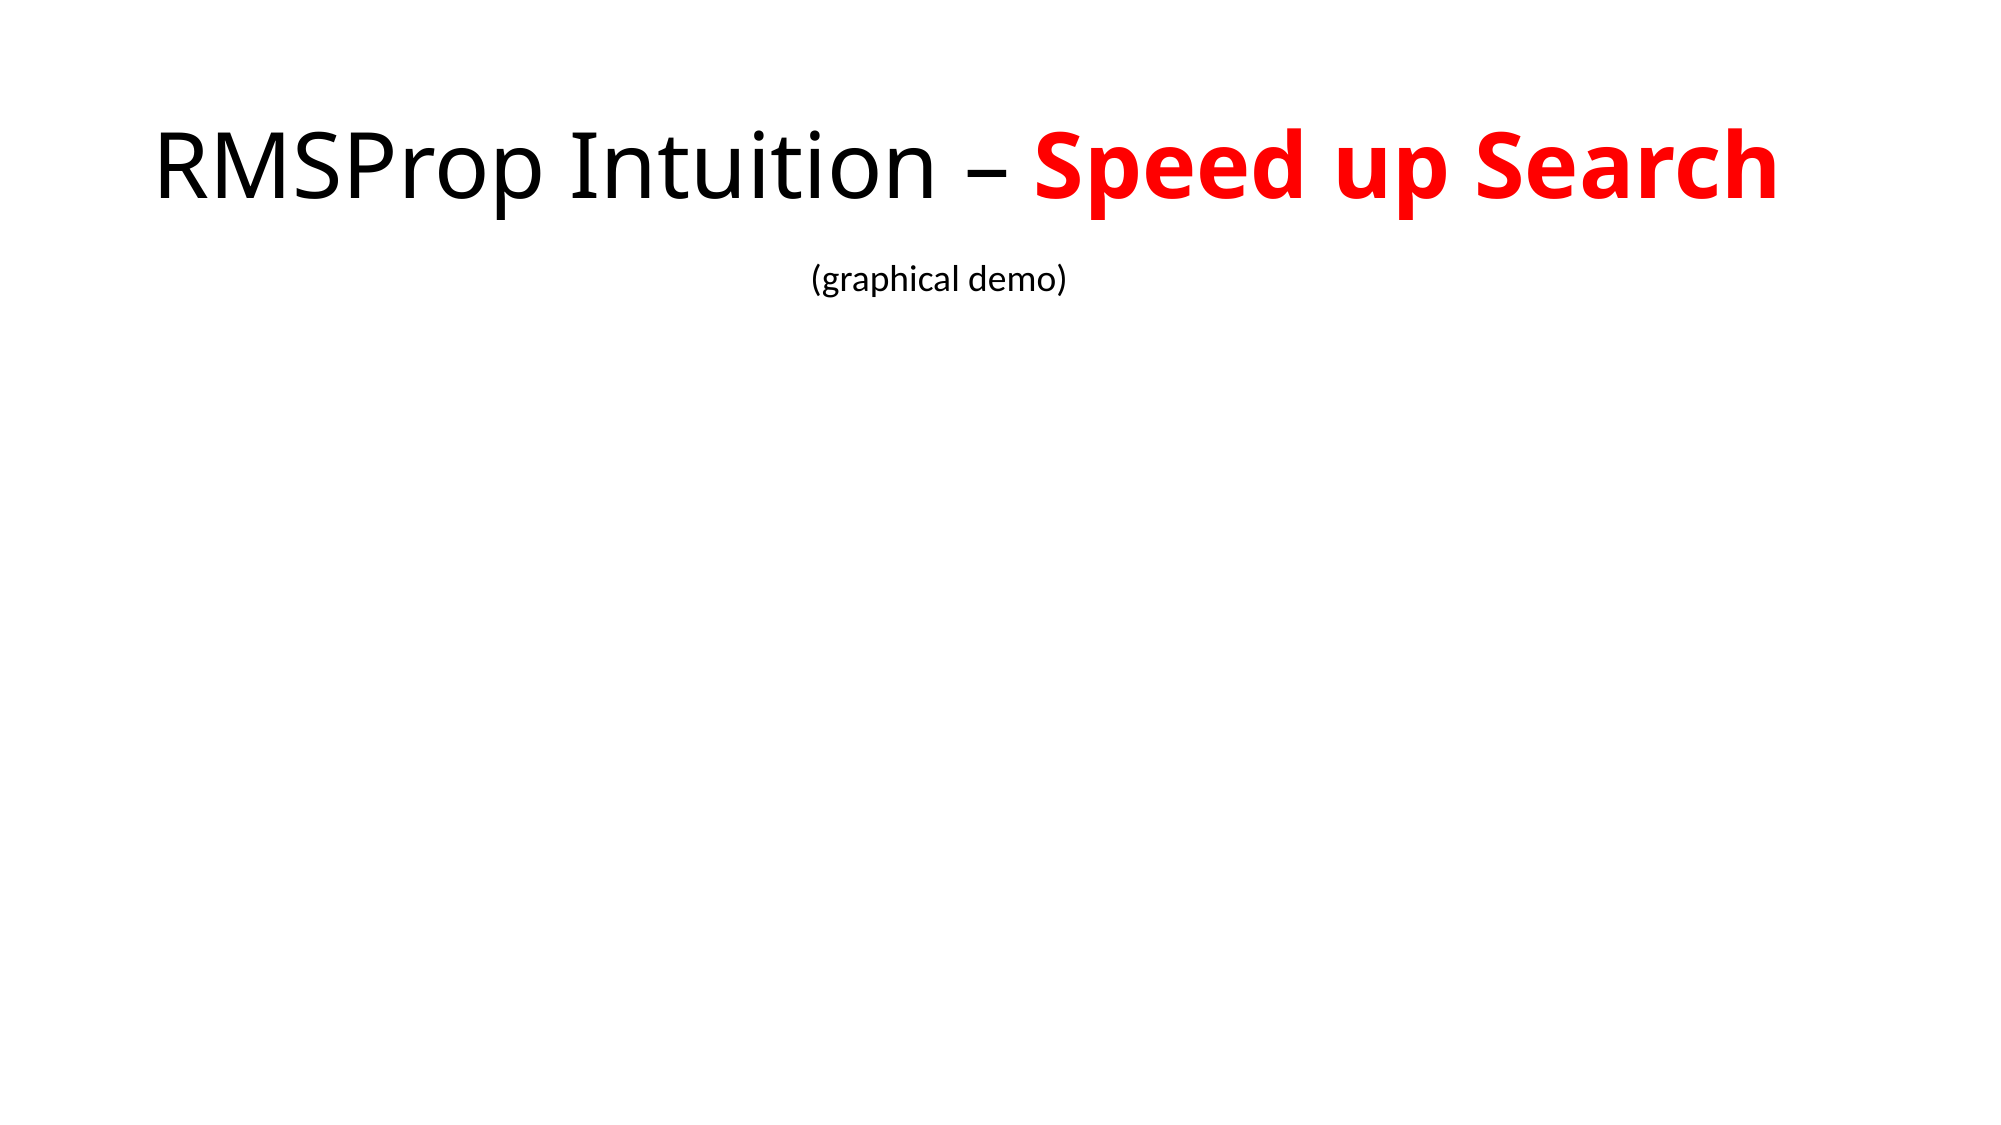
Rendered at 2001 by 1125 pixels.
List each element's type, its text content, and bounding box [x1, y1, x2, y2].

title RMSProp Intuition – Speed up Search [137, 59, 1863, 278]
text_box (graphical demo) [795, 246, 1150, 307]
